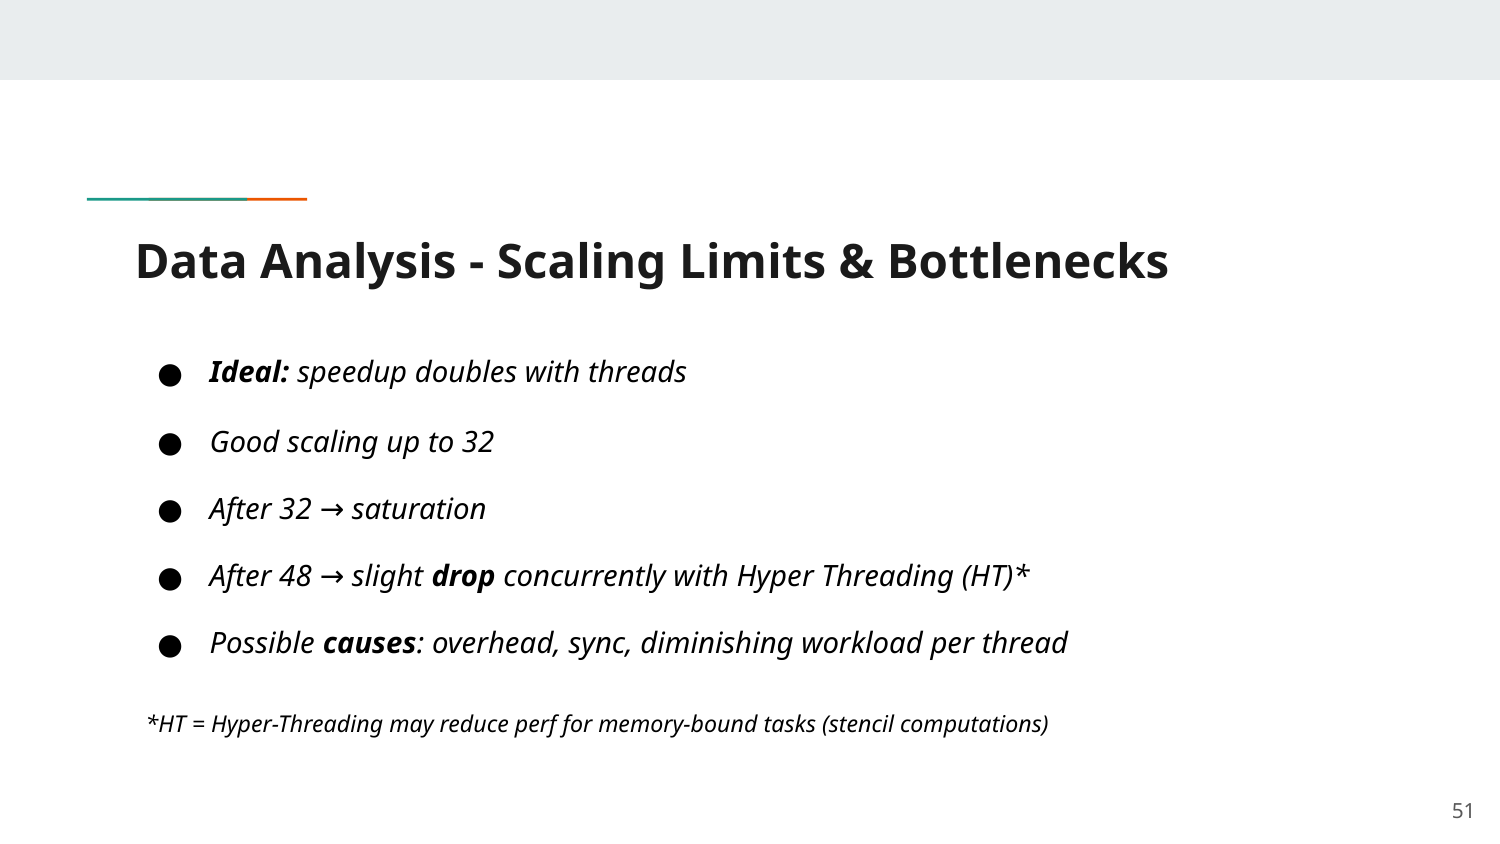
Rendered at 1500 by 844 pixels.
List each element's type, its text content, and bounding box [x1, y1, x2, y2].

text_box *HT = Hyper-Threading may reduce perf for memory-bound tasks (stencil computations) [130, 696, 1123, 780]
slide_number ‹#› [1400, 779, 1491, 844]
list Ideal: speedup doubles with threads Good scaling up to 32 After 32 → saturation After 48 → slight drop concurrently with Hyper Threading (HT)* Possible causes: overhead, sync, diminishing workload per thread [119, 341, 1381, 780]
title Data Analysis - Scaling Limits & Bottlenecks [119, 216, 1381, 305]
